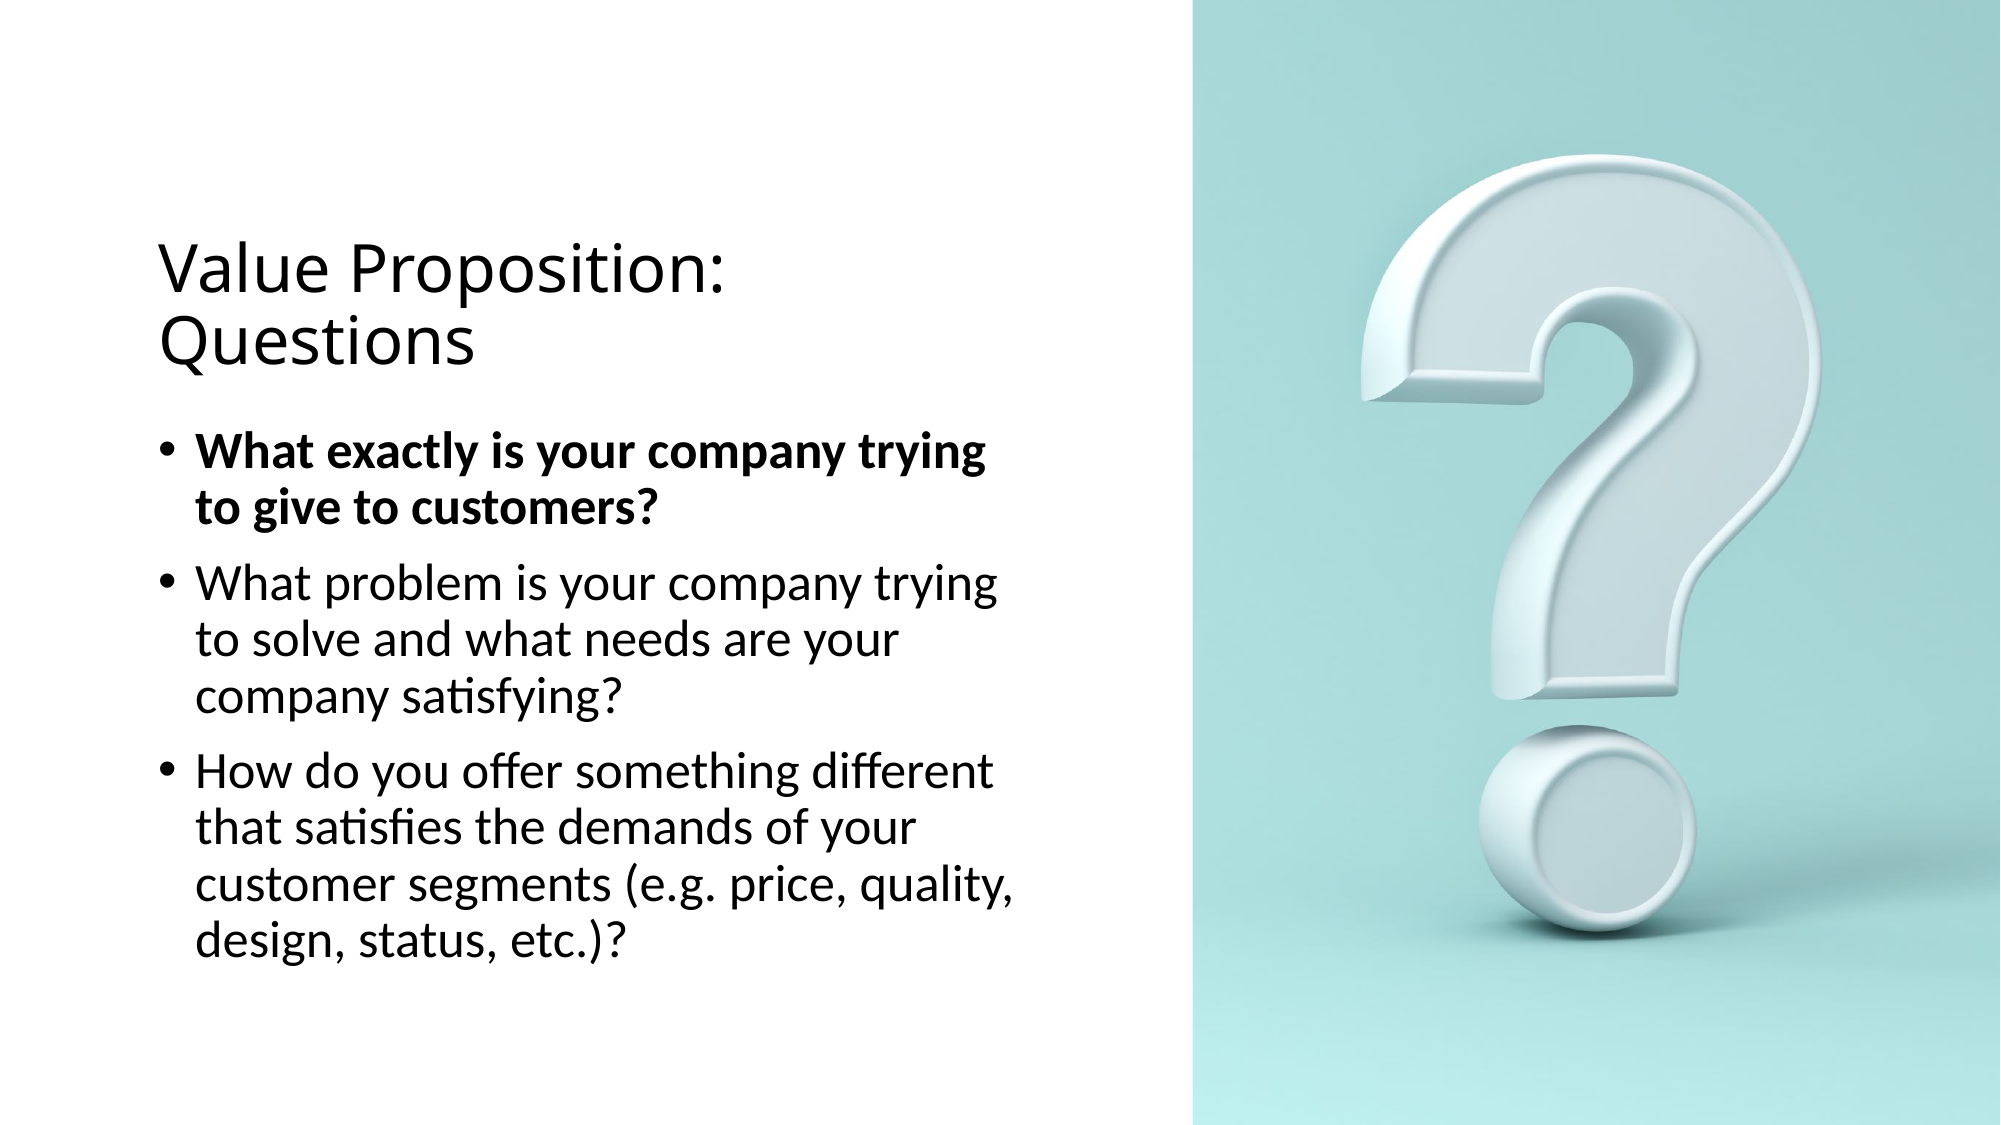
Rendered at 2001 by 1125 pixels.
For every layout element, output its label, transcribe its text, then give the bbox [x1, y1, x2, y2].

title Value Proposition: Questions [143, 121, 1043, 387]
picture [1192, 0, 2000, 1125]
list What exactly is your company trying to give to customers? What problem is your company trying to solve and what needs are your company satisfying? How do you offer something different that satisfies the demands of your customer segments (e.g. price, quality, design, status, etc.)? [143, 415, 1043, 982]
